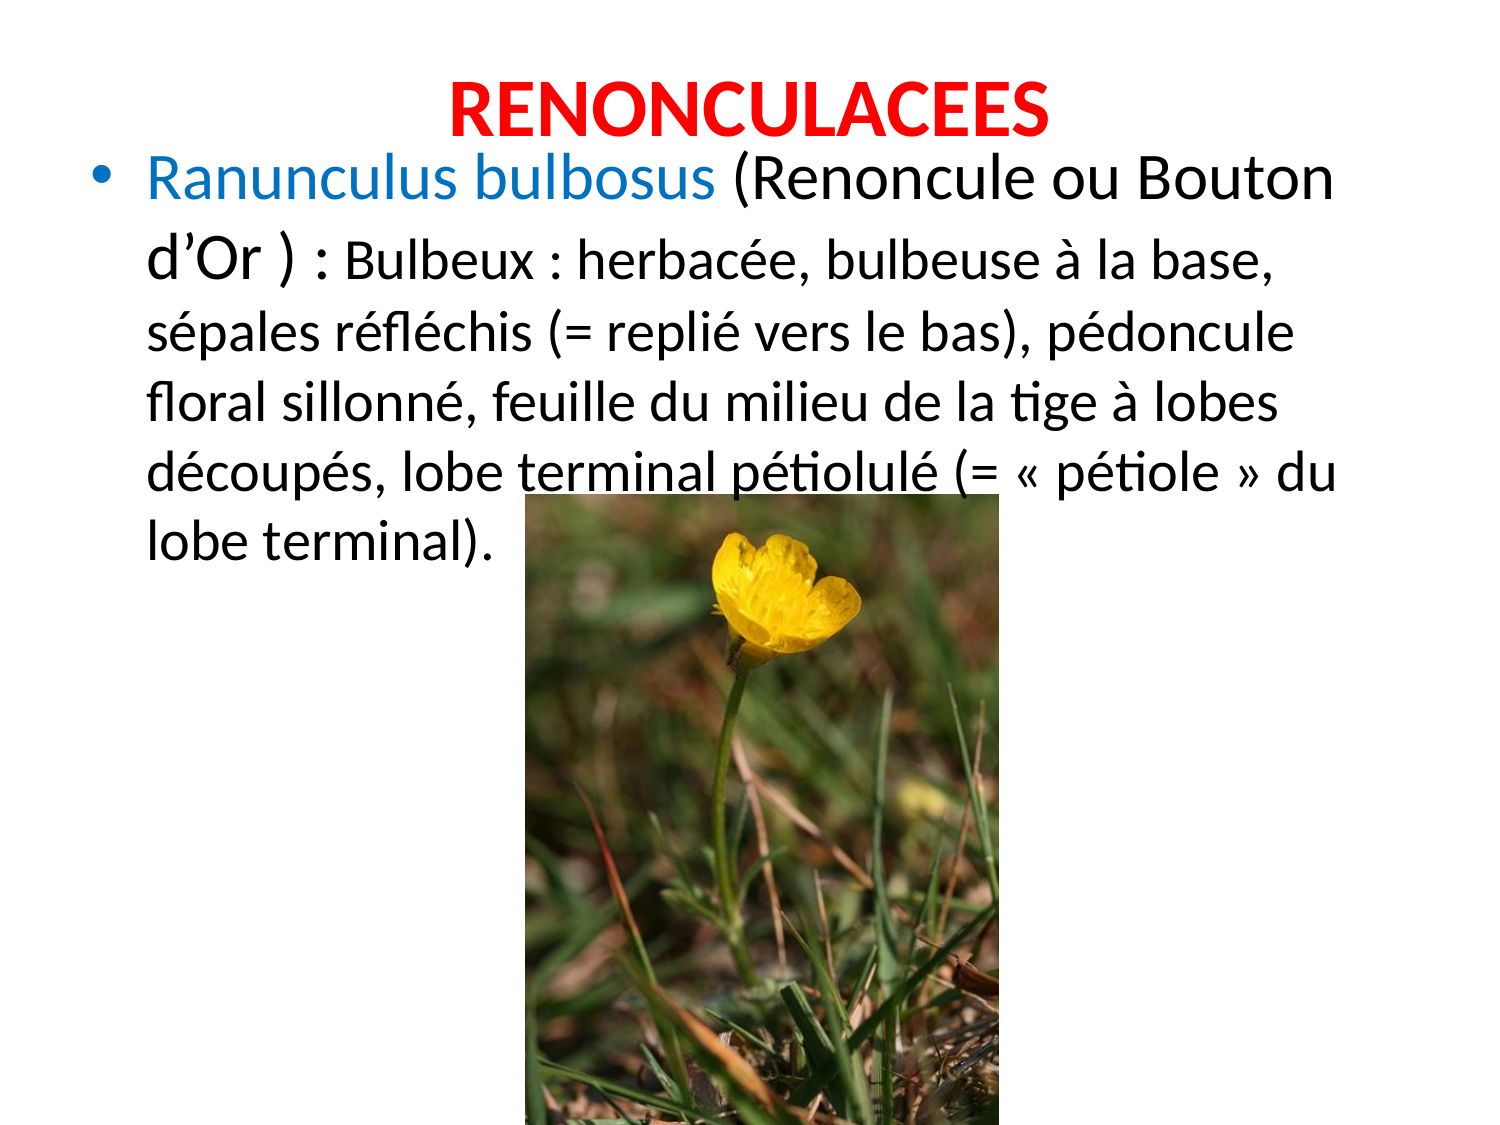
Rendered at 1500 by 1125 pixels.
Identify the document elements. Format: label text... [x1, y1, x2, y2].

picture [525, 494, 999, 1125]
list Ranunculus bulbosus (Renoncule ou Bouton d’Or ) : Bulbeux : herbacée, bulbeuse à la base, sépales réfléchis (= replié vers le bas), pédoncule floral sillonné, feuille du milieu de la tige à lobes découpés, lobe terminal pétiolulé (= « pétiole » du lobe terminal). [75, 125, 1425, 1005]
title RENONCULACEES [75, 45, 1425, 125]
